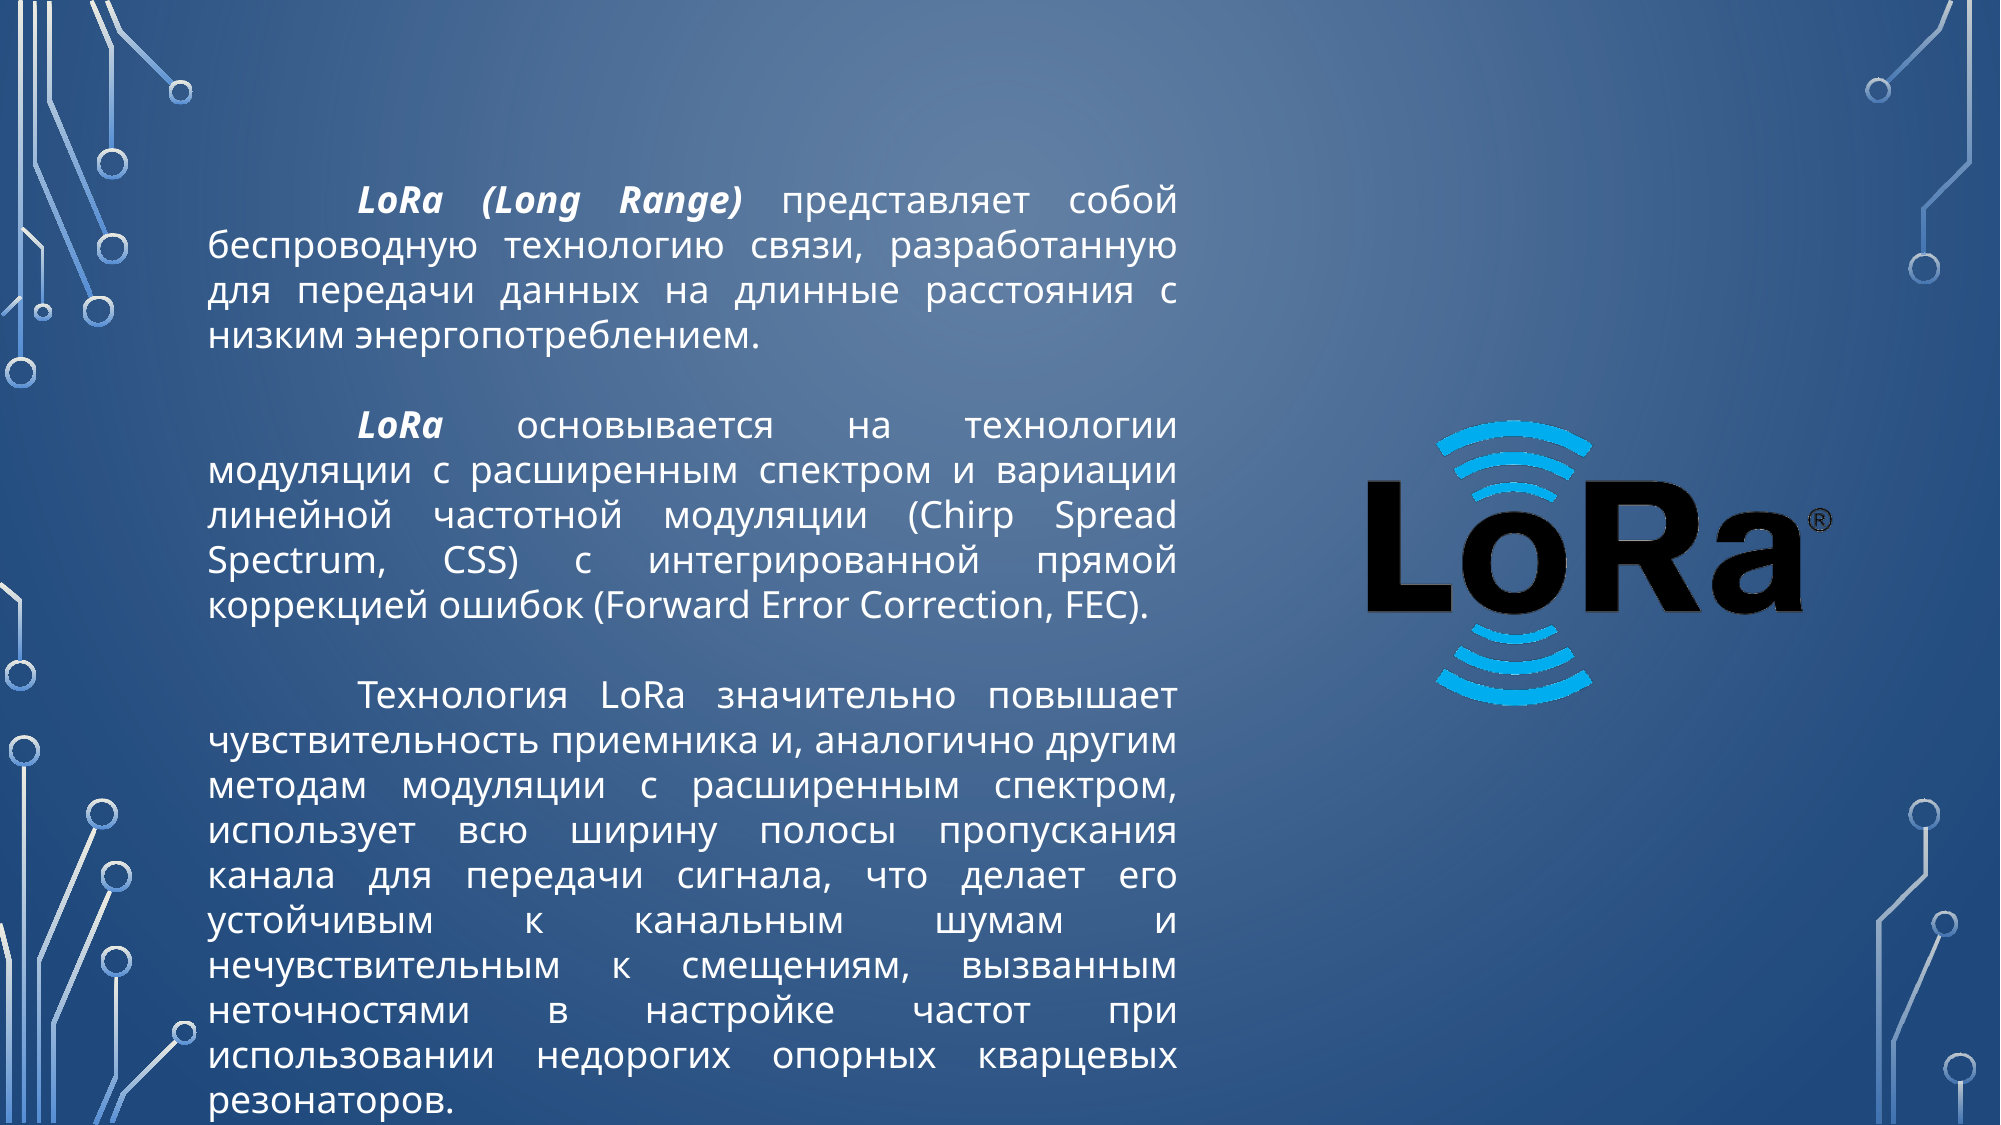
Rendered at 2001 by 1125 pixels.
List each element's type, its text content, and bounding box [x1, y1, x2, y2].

picture [1258, 362, 1896, 763]
text_box LoRa (Long Range) представляет собой беспроводную технологию связи, разработанную для передачи данных на длинные расстояния с низким энергопотреблением. LoRa основывается на технологии модуляции с расширенным спектром и вариации линейной частотной модуляции (Chirp Spread Spectrum, CSS) с интегрированной прямой коррекцией ошибок (Forward Error Correction, FEC). Технология LoRa значительно повышает чувствительность приемника и, аналогично другим методам модуляции с расширенным спектром, использует всю ширину полосы пропускания канала для передачи сигнала, что делает его устойчивым к канальным шумам и нечувствительным к смещениям, вызванным неточностями в настройке частот при использовании недорогих опорных кварцевых резонаторов. [192, 168, 1194, 1125]
